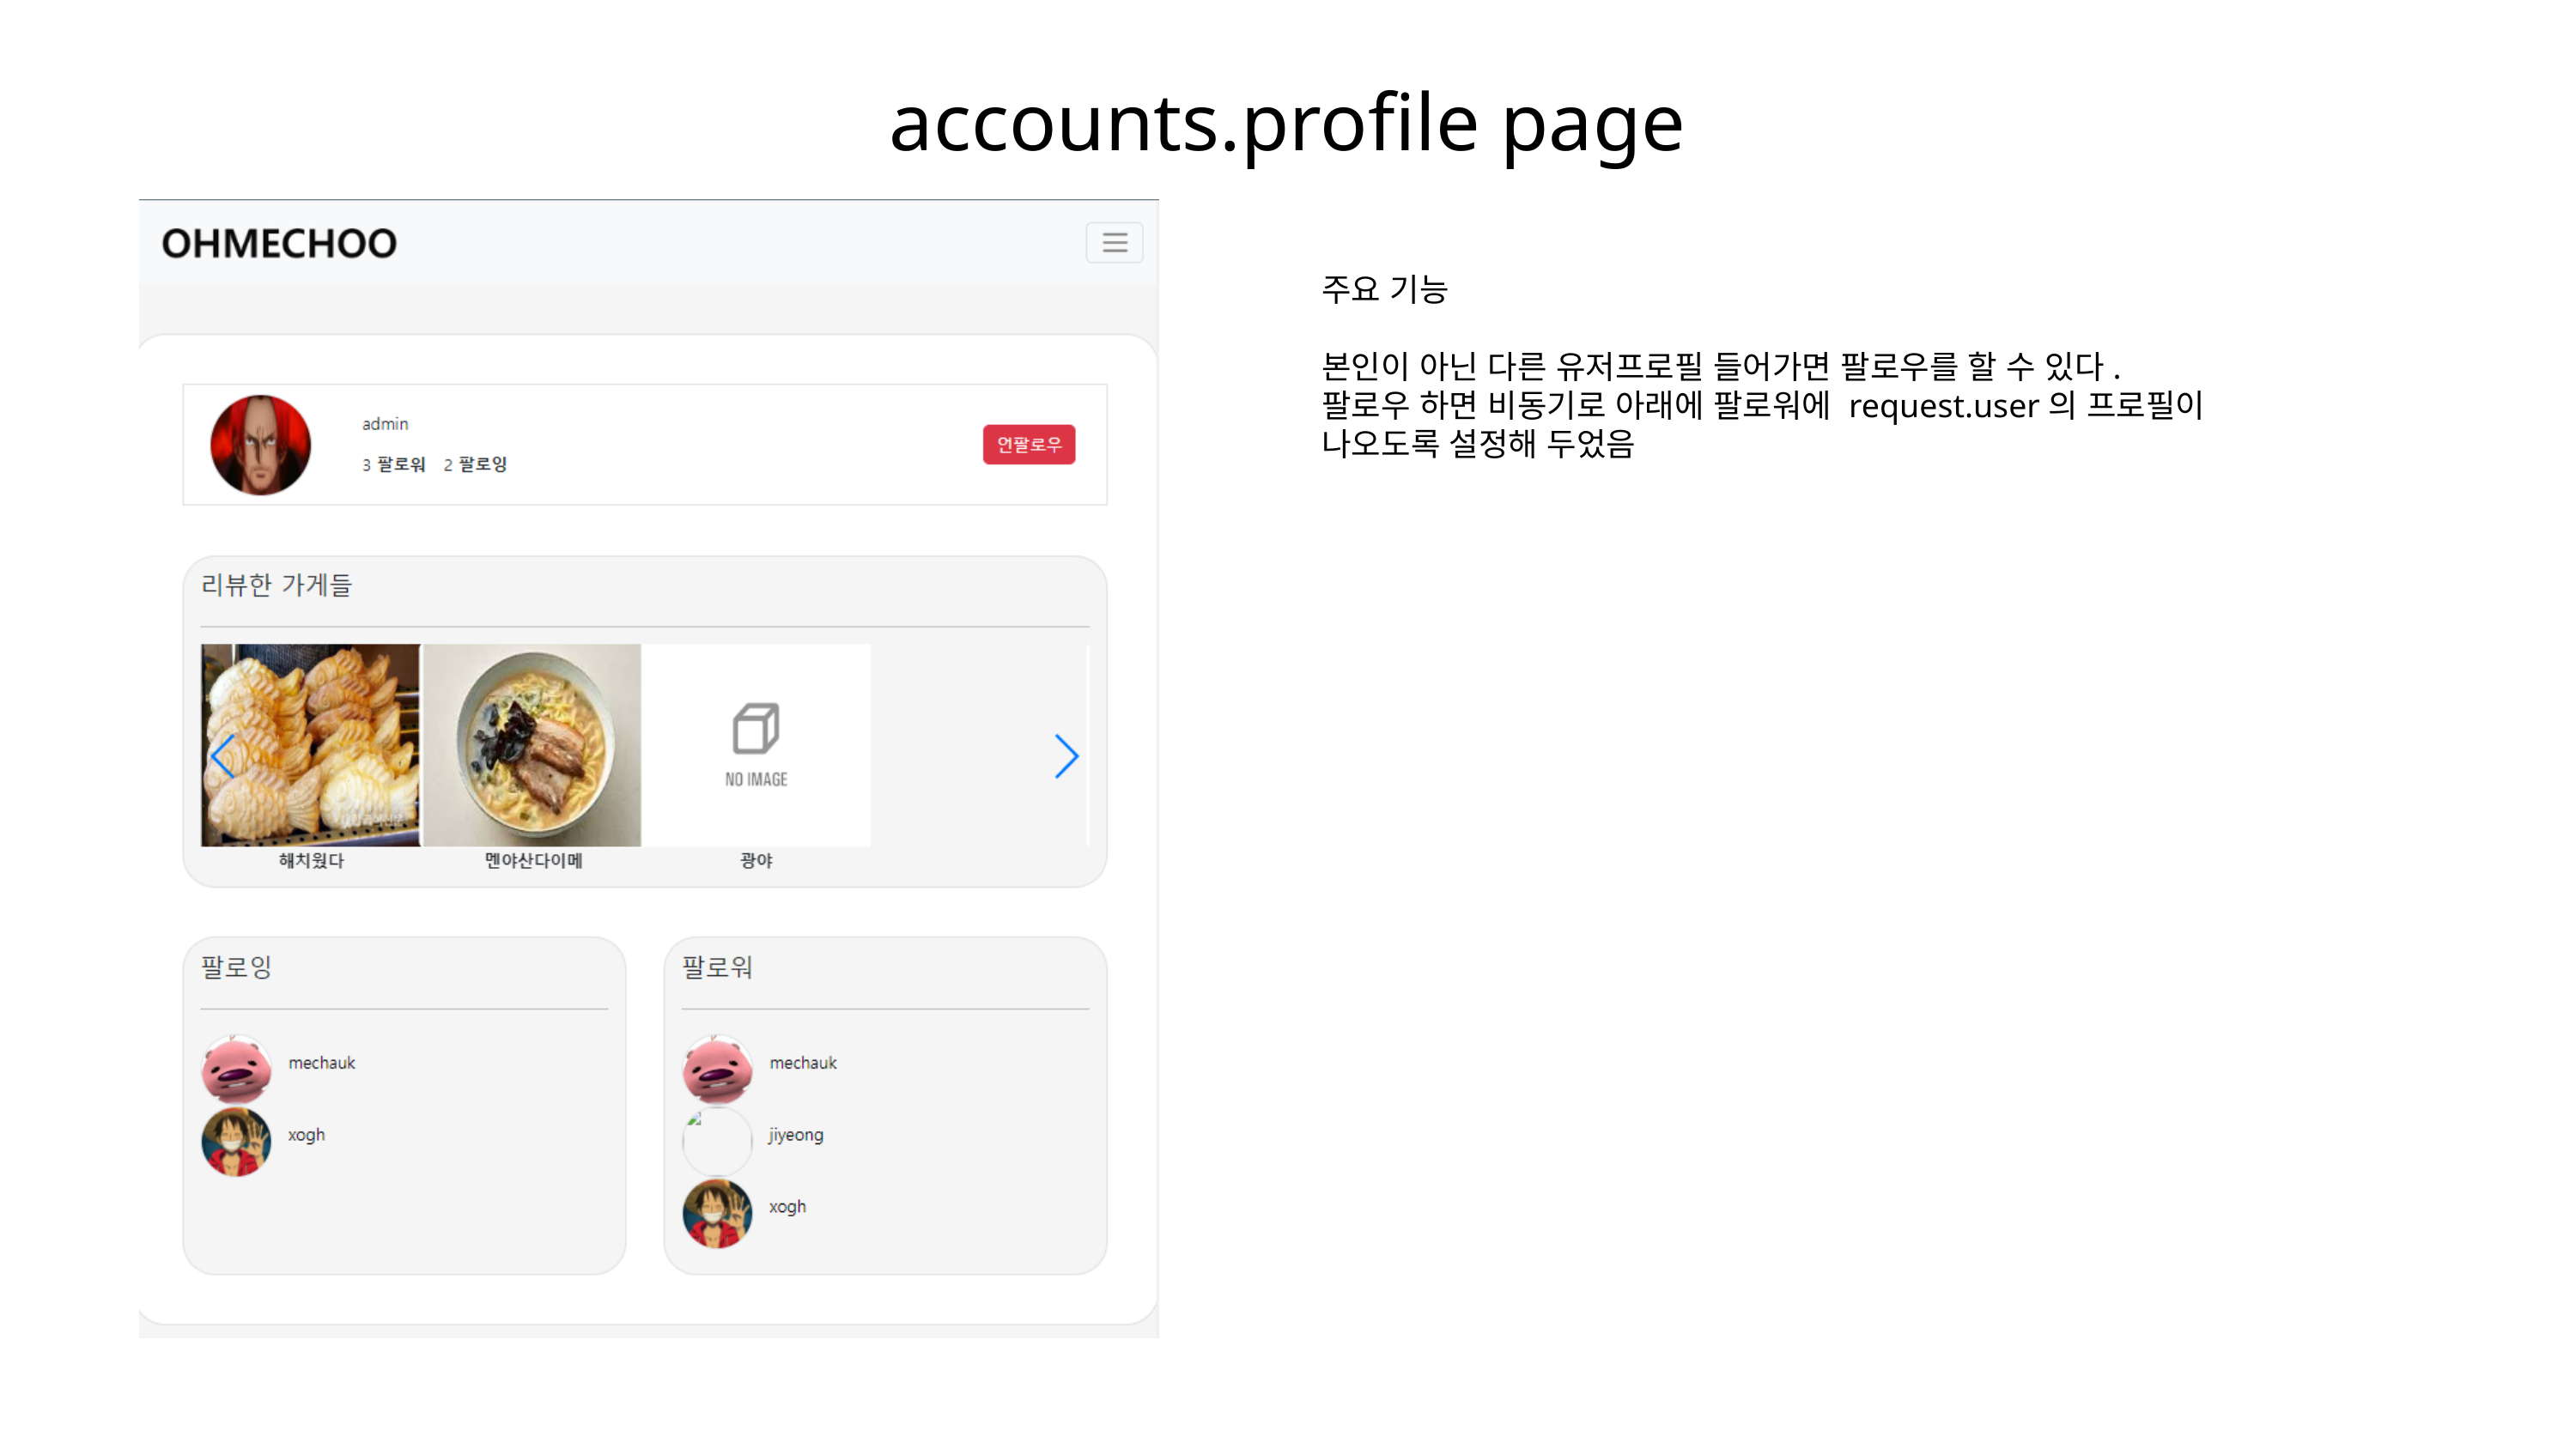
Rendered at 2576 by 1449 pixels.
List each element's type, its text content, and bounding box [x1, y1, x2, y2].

text_box 주요 기능 본인이 아닌 다른 유저프로필 들어가면 팔로우를 할 수 있다. 팔로우 하면 비동기로 아래에 팔로워에 request.user의 프로필이 나오도록 설정해 두었음 [1309, 263, 2222, 469]
title accounts.profile page [64, 39, 2512, 200]
picture [139, 199, 1160, 1339]
